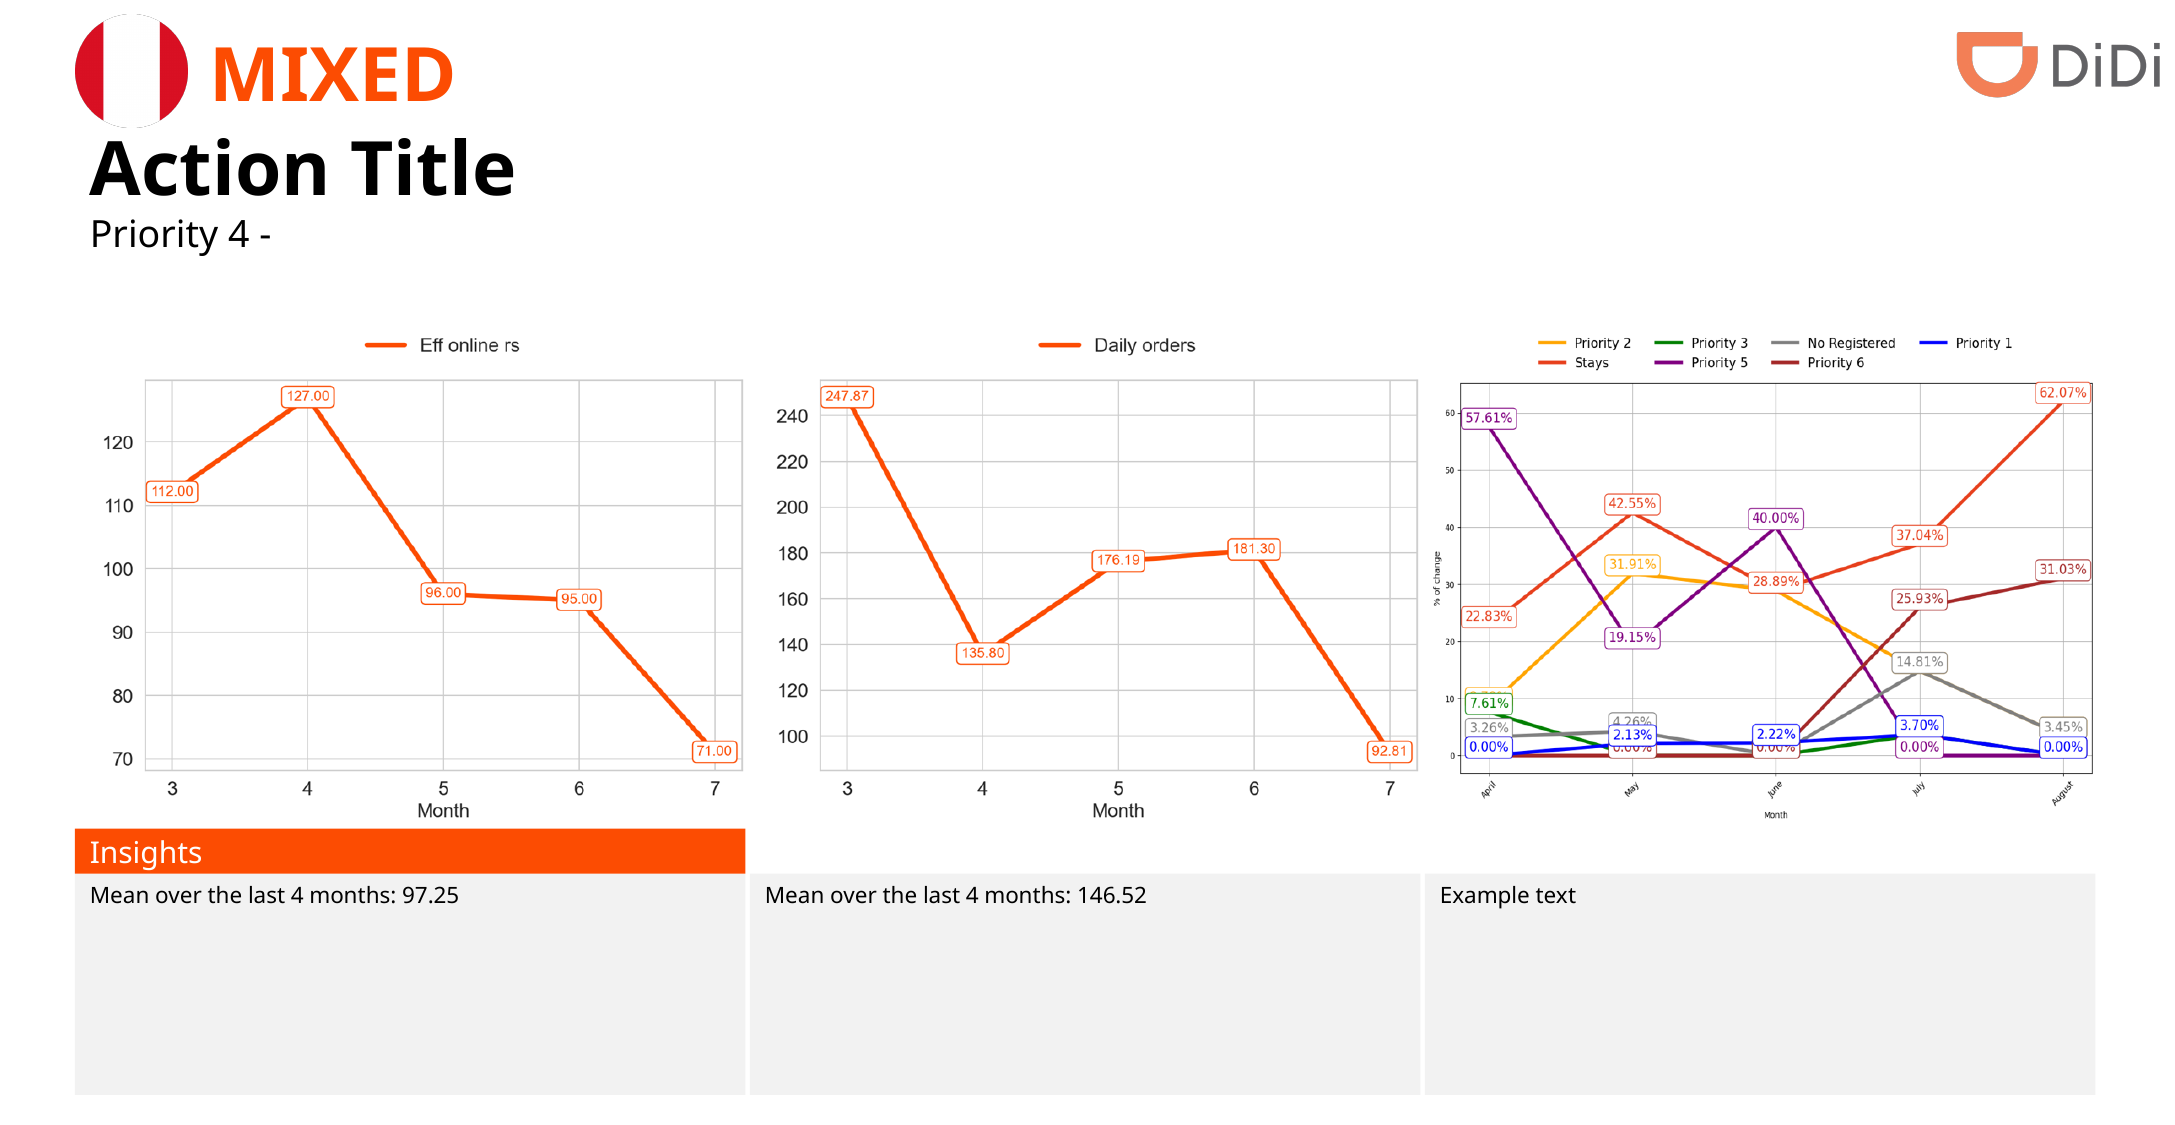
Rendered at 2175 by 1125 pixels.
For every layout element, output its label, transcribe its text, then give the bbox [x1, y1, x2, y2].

picture [74, 14, 188, 128]
text_box Action Title [74, 127, 2175, 202]
text_box Priority 4 - [74, 202, 2175, 263]
text_box MIXED [194, 15, 1800, 127]
picture [1949, 1, 2175, 129]
text_box Mean over the last 4 months: 97.25 [74, 874, 746, 1095]
text_box Example text [1424, 873, 2096, 1095]
text_box Mean over the last 4 months: 146.52 [749, 873, 1421, 1095]
text_box Insights [74, 837, 746, 874]
picture [74, 322, 2101, 829]
